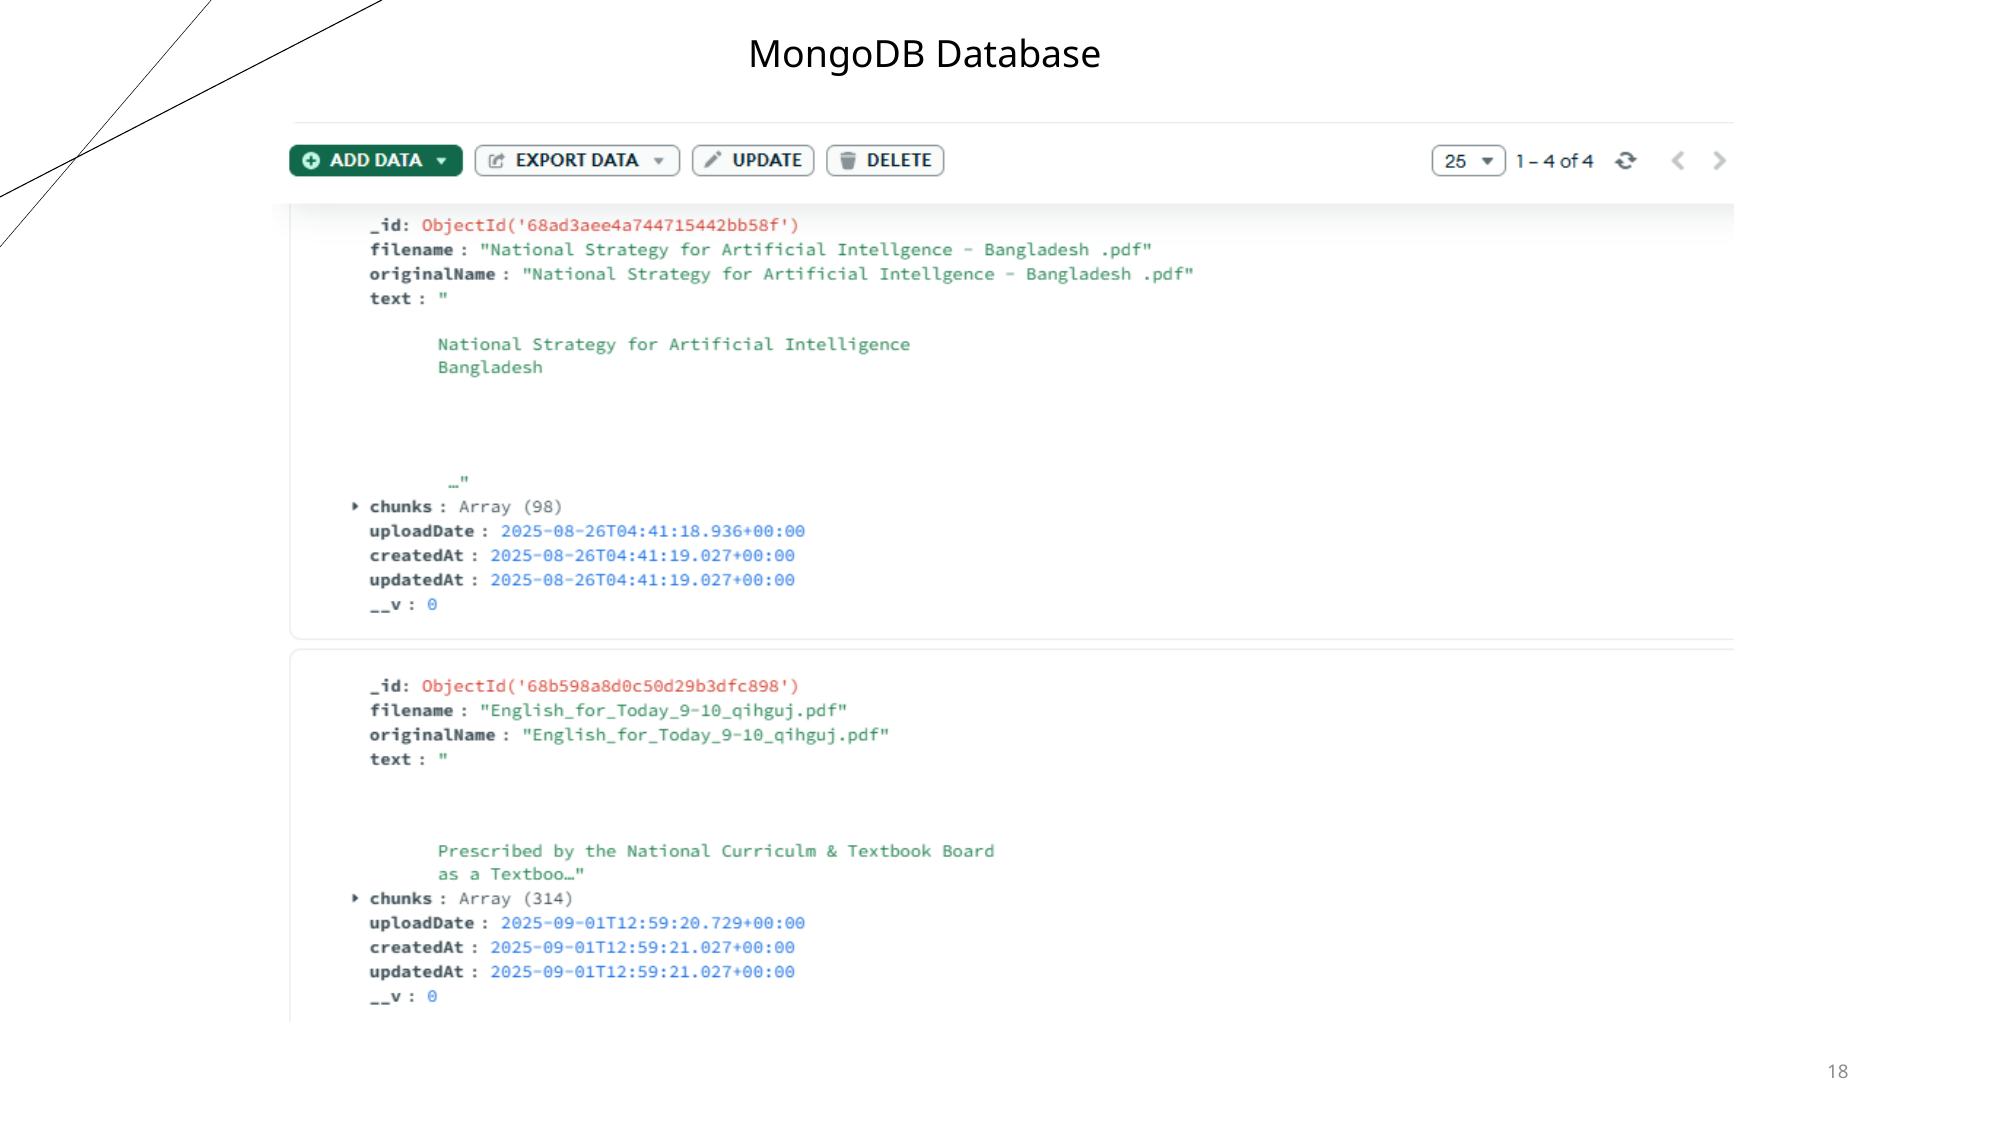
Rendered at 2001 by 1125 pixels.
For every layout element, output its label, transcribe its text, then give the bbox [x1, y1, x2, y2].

picture [272, 122, 1734, 1022]
text_box MongoDB Database [733, 22, 1734, 83]
slide_number 18 [1701, 1042, 1864, 1103]
